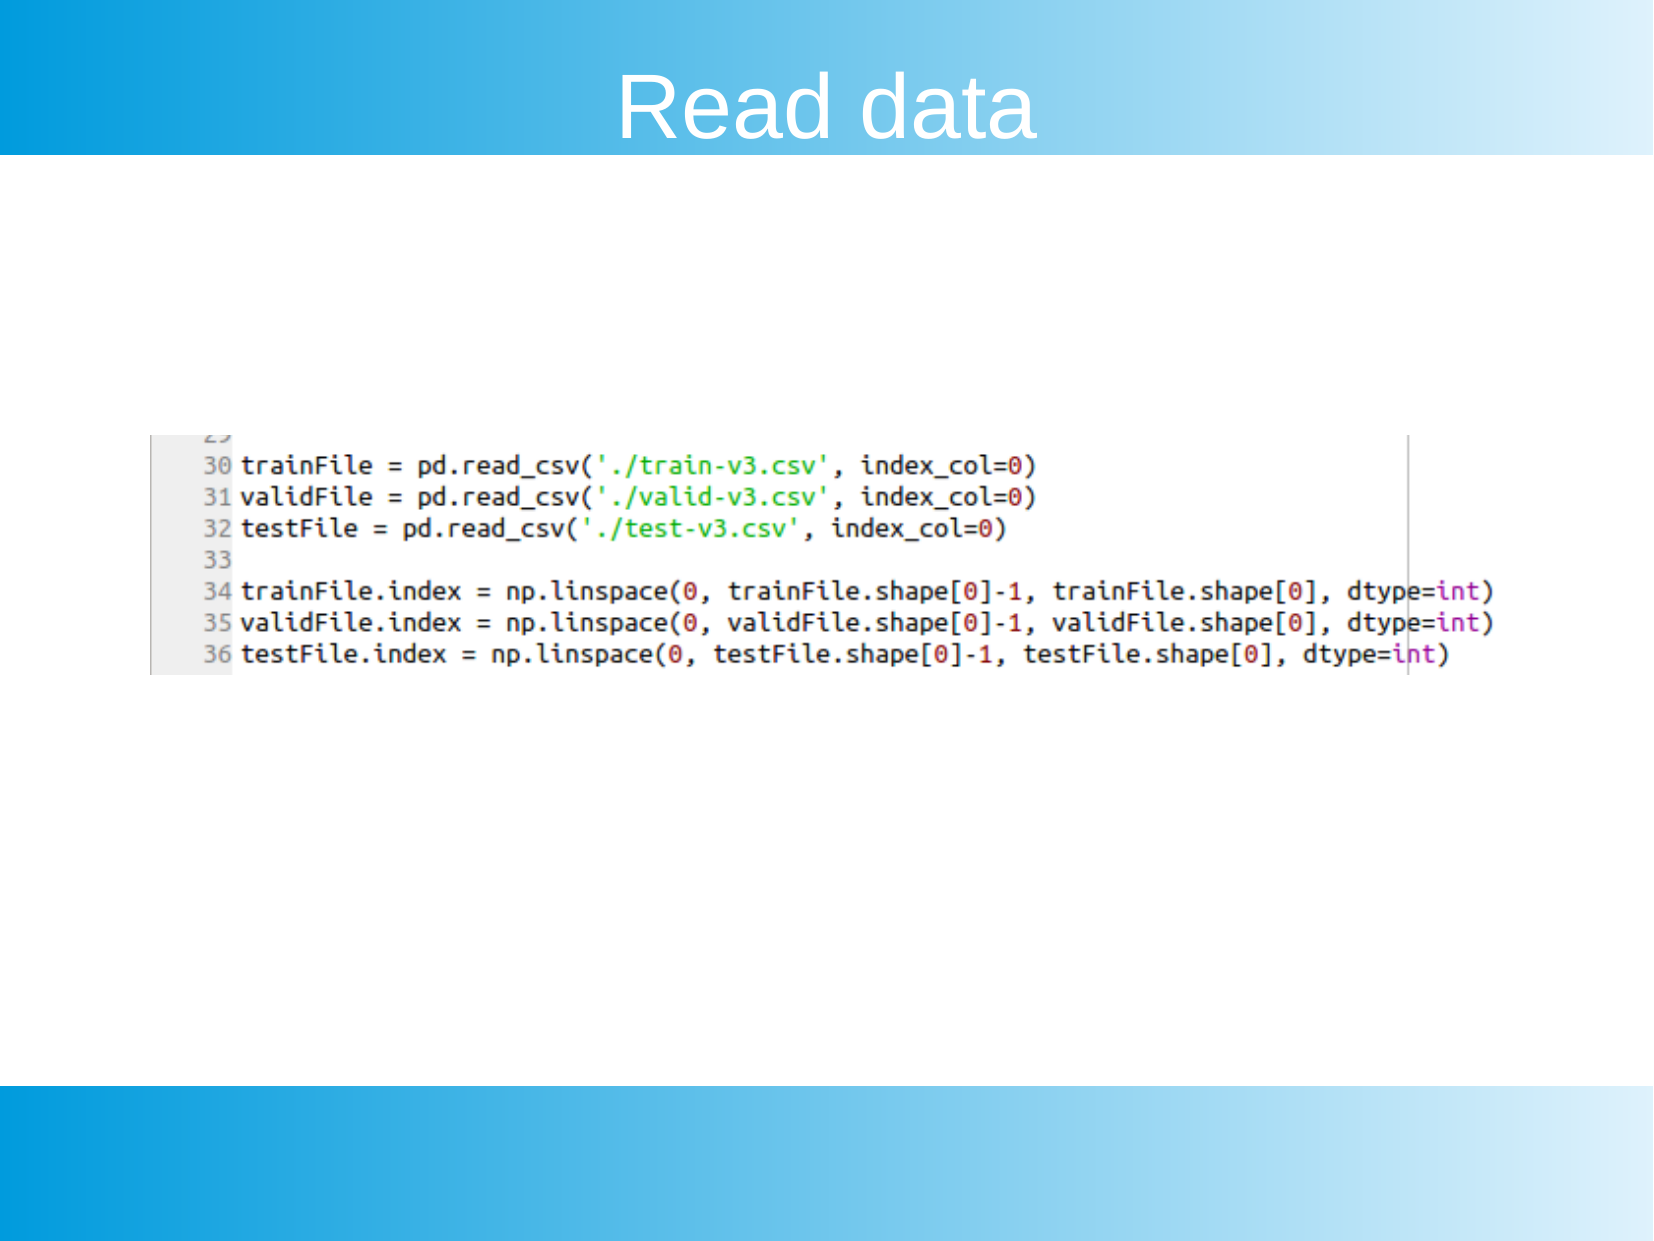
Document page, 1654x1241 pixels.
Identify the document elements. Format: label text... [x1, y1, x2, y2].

text_box Read data [82, 49, 1571, 154]
picture [149, 434, 1530, 676]
